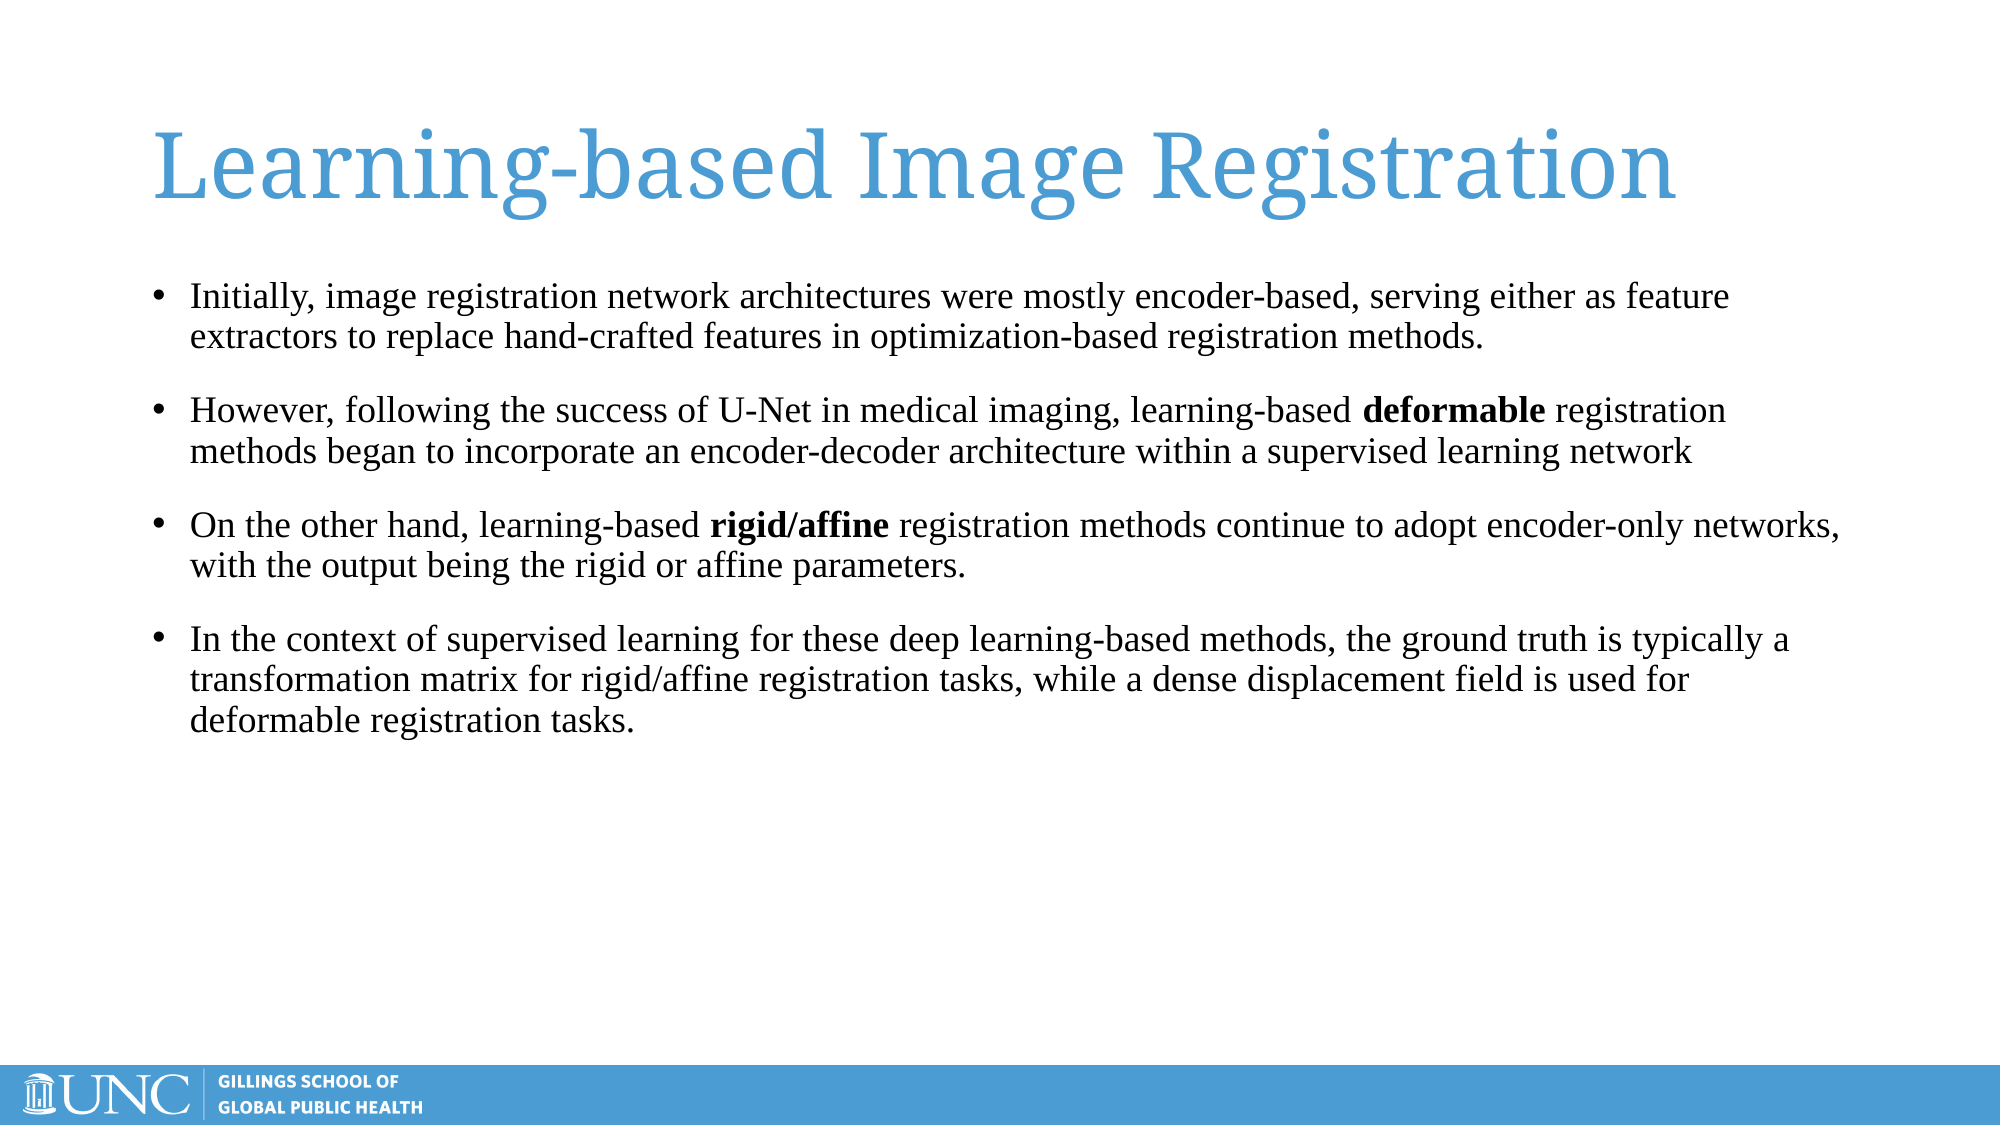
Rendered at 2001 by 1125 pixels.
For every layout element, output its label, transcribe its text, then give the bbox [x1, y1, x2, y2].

picture [23, 1068, 422, 1120]
list Initially, image registration network architectures were mostly encoder-based, serving either as feature extractors to replace hand-crafted features in optimization-based registration methods. However, following the success of U-Net in medical imaging, learning-based deformable registration methods began to incorporate an encoder-decoder architecture within a supervised learning network On the other hand, learning-based rigid/affine registration methods continue to adopt encoder-only networks, with the output being the rigid or affine parameters. In the context of supervised learning for these deep learning-based methods, the ground truth is typically a transformation matrix for rigid/affine registration tasks, while a dense displacement field is used for deformable registration tasks. [137, 268, 1863, 983]
title Learning-based Image Registration [137, 59, 1863, 268]
